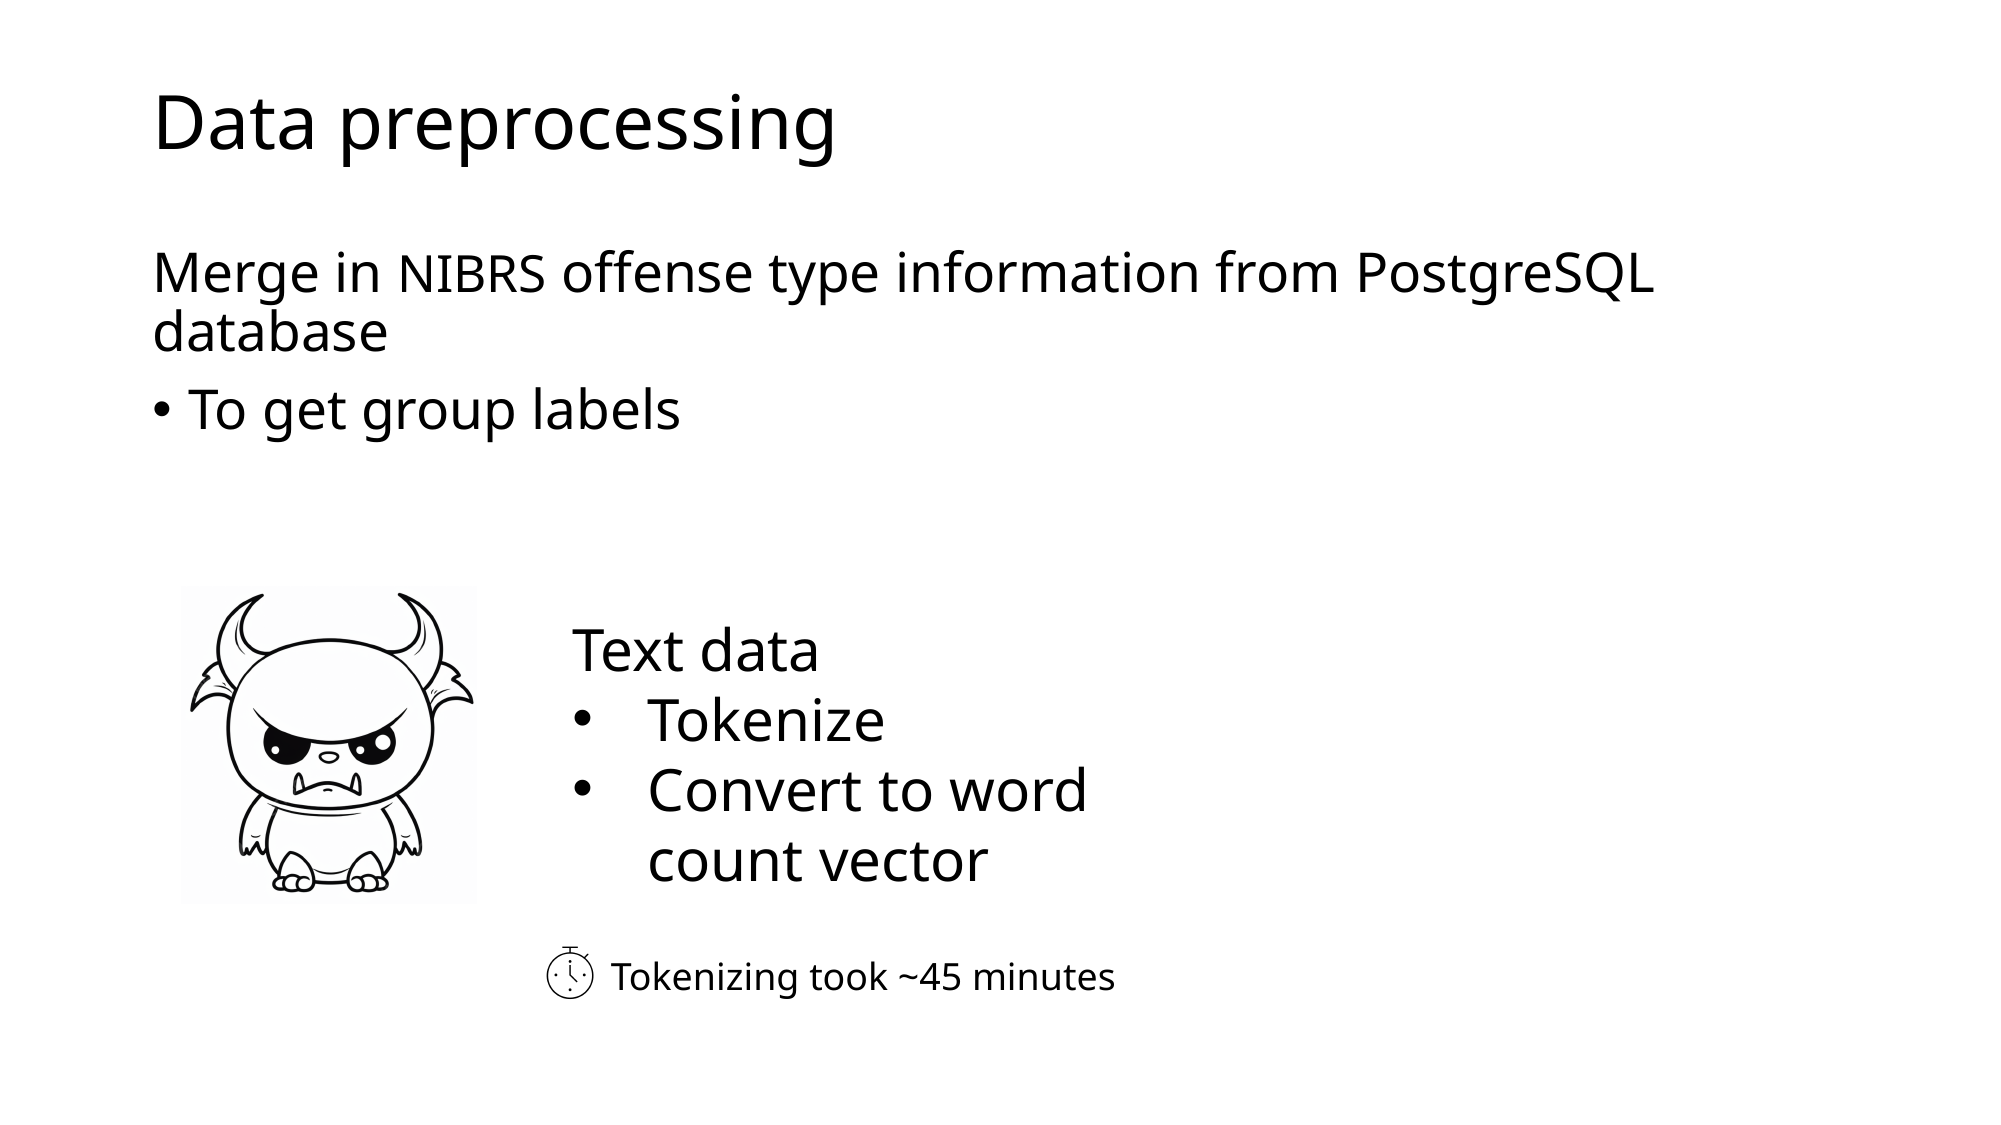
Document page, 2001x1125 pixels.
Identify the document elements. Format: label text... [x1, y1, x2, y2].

text_box Text data Tokenize Convert to word count vector [557, 605, 1130, 901]
title Data preprocessing [137, 59, 1863, 191]
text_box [535, 937, 1597, 1007]
picture [180, 585, 478, 904]
list Merge in NIBRS offense type information from PostgreSQL database To get group labels [137, 237, 1863, 450]
